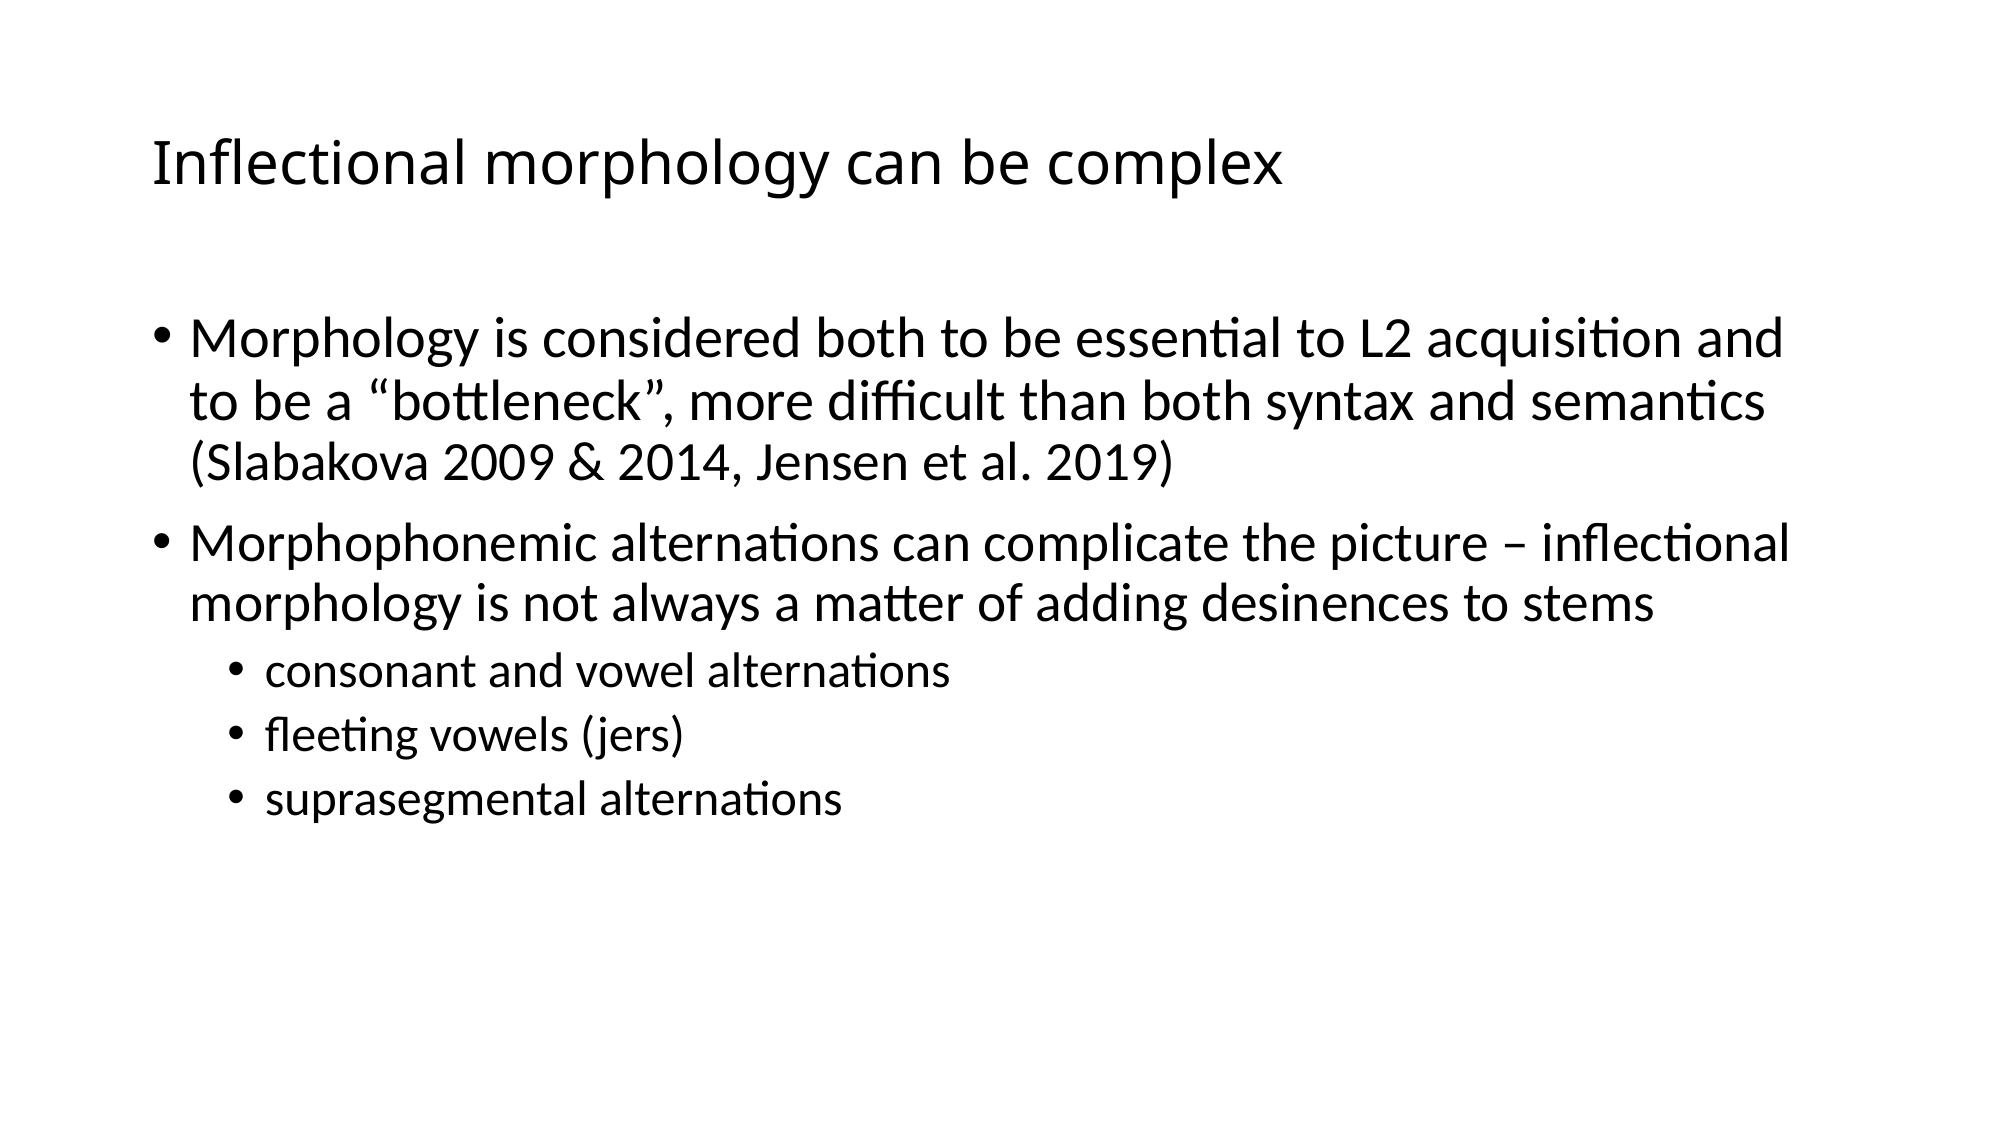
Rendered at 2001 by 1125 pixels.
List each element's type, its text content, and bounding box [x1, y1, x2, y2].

list Morphology is considered both to be essential to L2 acquisition and to be a “bottleneck”, more difficult than both syntax and semantics (Slabakova 2009 & 2014, Jensen et al. 2019) Morphophonemic alternations can complicate the picture – inflectional morphology is not always a matter of adding desinences to stems consonant and vowel alternations fleeting vowels (jers) suprasegmental alternations [137, 299, 1863, 1014]
title Inflectional morphology can be complex [137, 59, 1863, 278]
